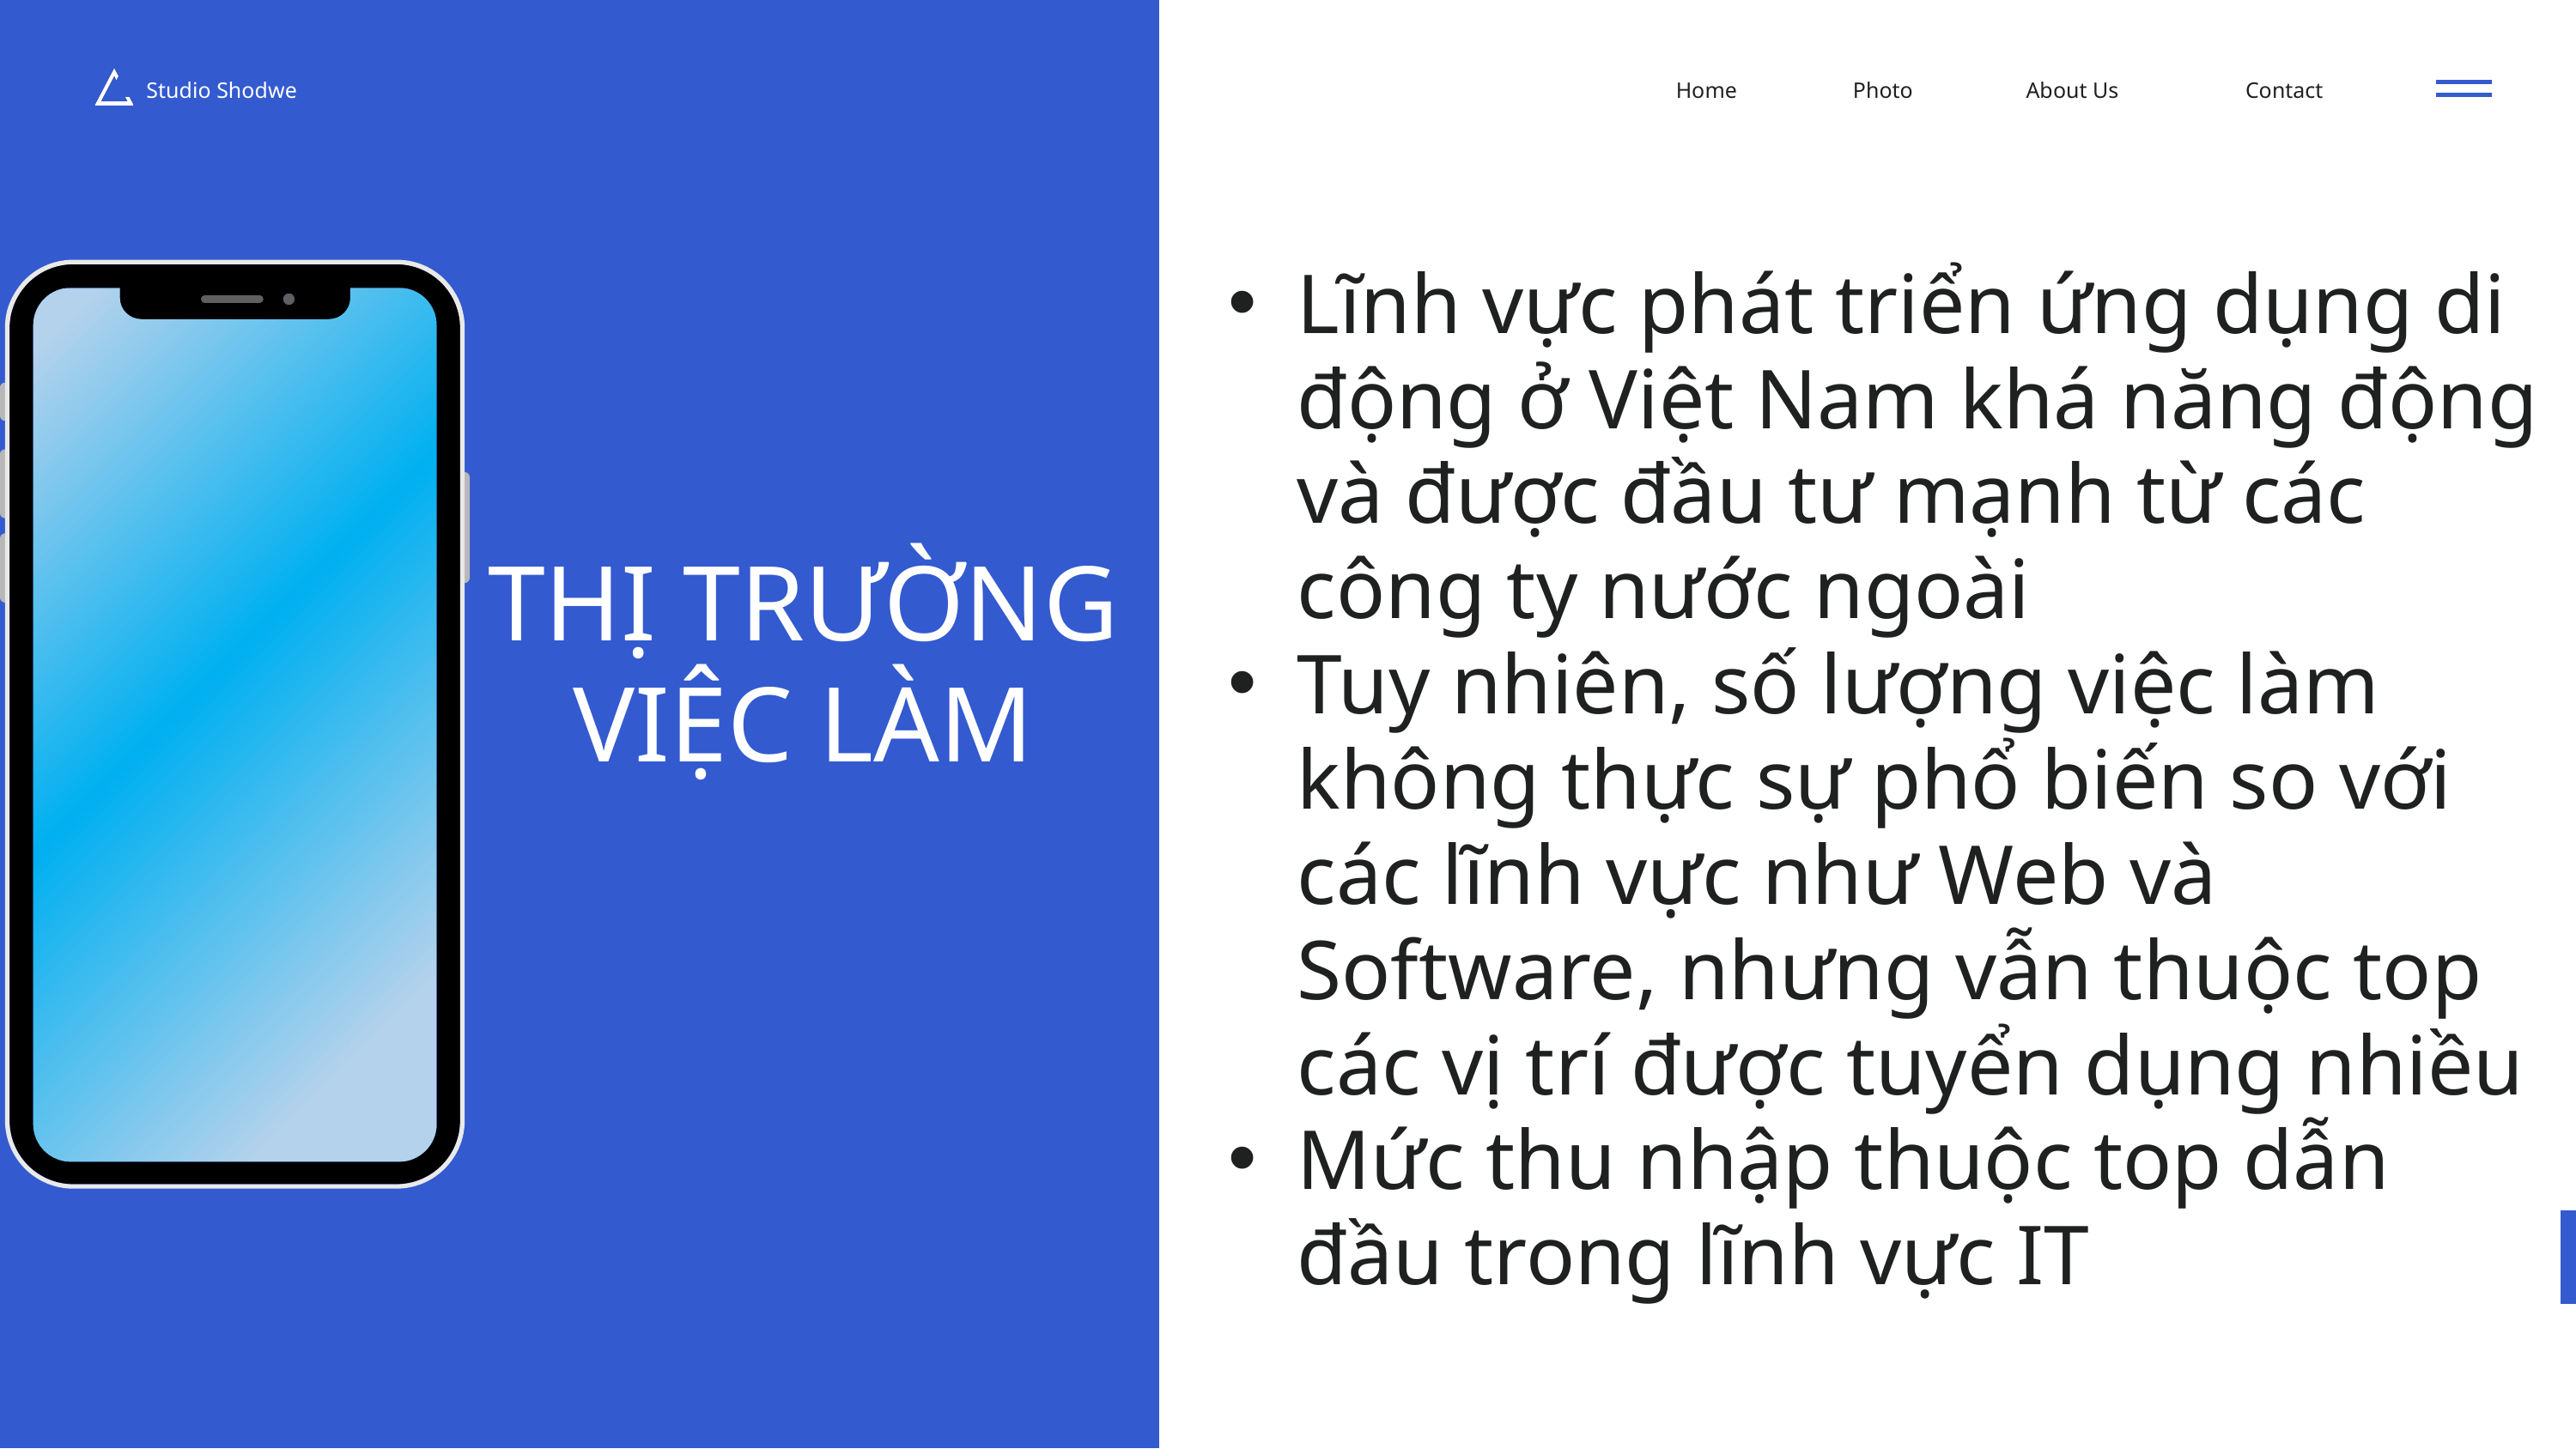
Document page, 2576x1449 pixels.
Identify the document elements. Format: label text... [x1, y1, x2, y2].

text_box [2435, 92, 2493, 97]
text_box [0, 259, 471, 1190]
text_box Contact [2245, 72, 2384, 103]
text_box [0, 0, 1159, 1449]
text_box Lĩnh vực phát triển ứng dụng di động ở Việt Nam khá năng động và được đầu tư mạnh từ các công ty nước ngoài Tuy nhiên, số lượng việc làm không thực sự phổ biến so với các lĩnh vực như Web và Software, nhưng vẫn thuộc top các vị trí được tuyển dụng nhiều Mức thu nhập thuộc top dẫn đầu trong lĩnh vực IT [1166, 254, 2539, 1301]
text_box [2435, 79, 2493, 84]
text_box About Us [2026, 72, 2176, 103]
text_box Photo [1852, 72, 1957, 103]
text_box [2560, 1210, 2576, 1304]
text_box Home [1675, 72, 1790, 103]
